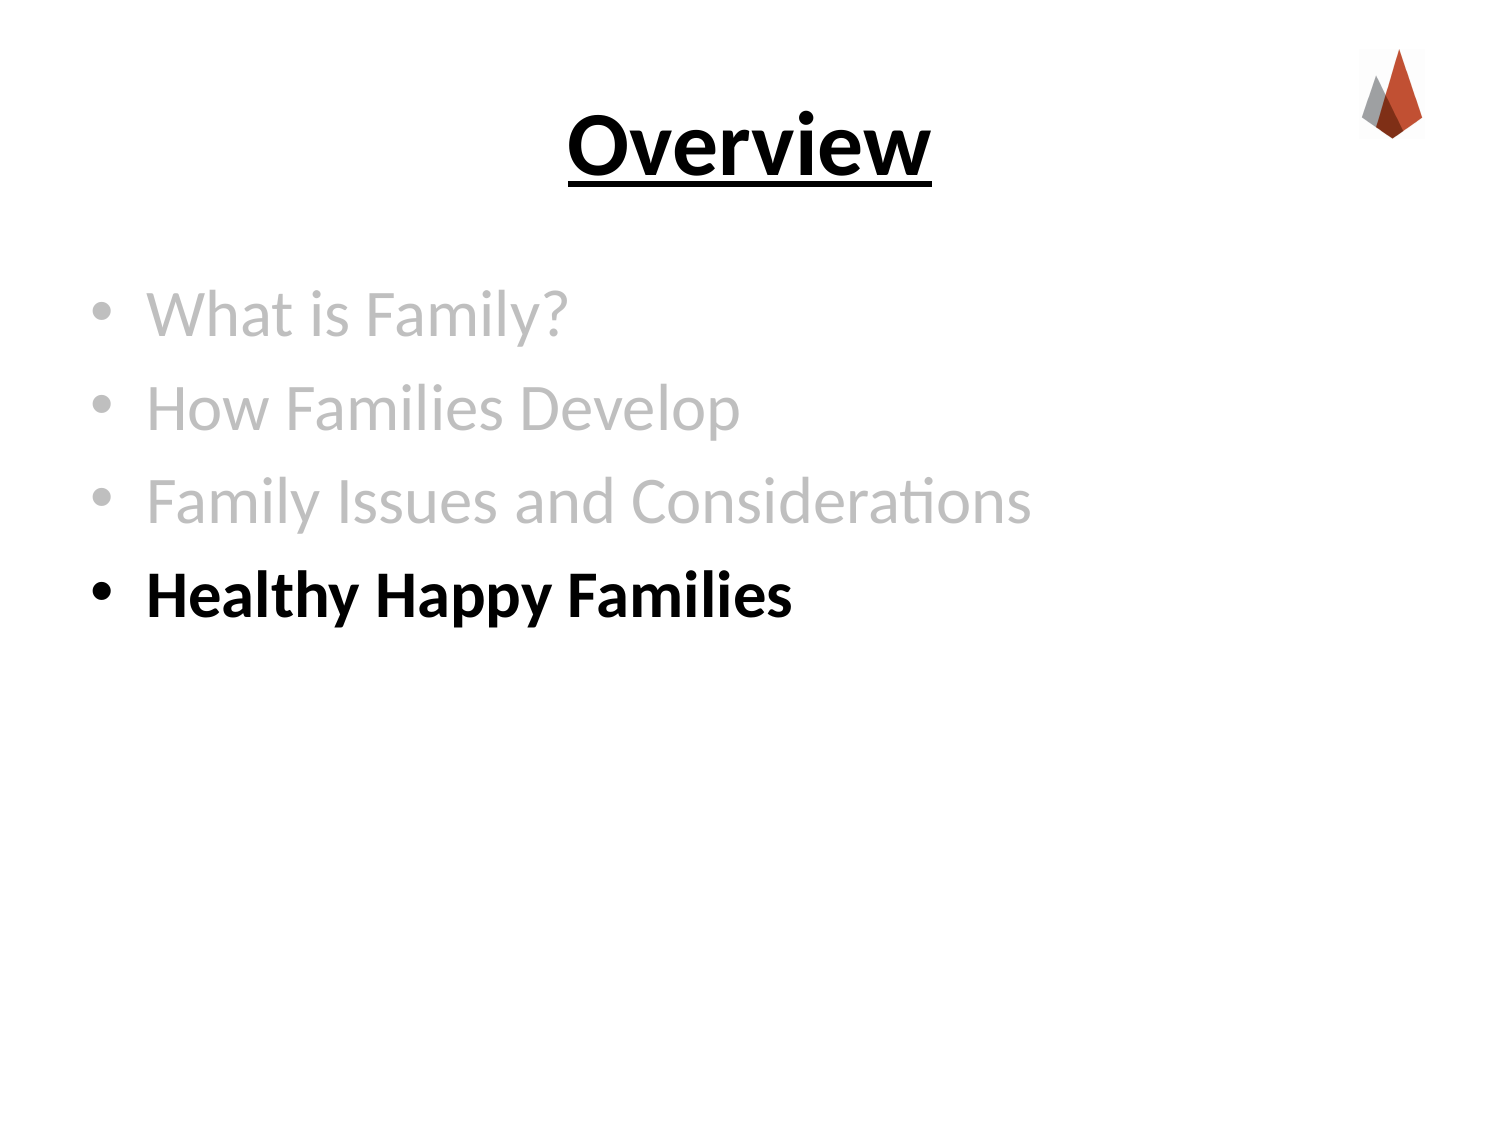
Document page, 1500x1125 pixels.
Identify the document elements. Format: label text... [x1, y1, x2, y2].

title Overview [75, 45, 1425, 233]
list What is Family? How Families Develop Family Issues and Considerations Healthy Happy Families [75, 262, 1425, 1085]
